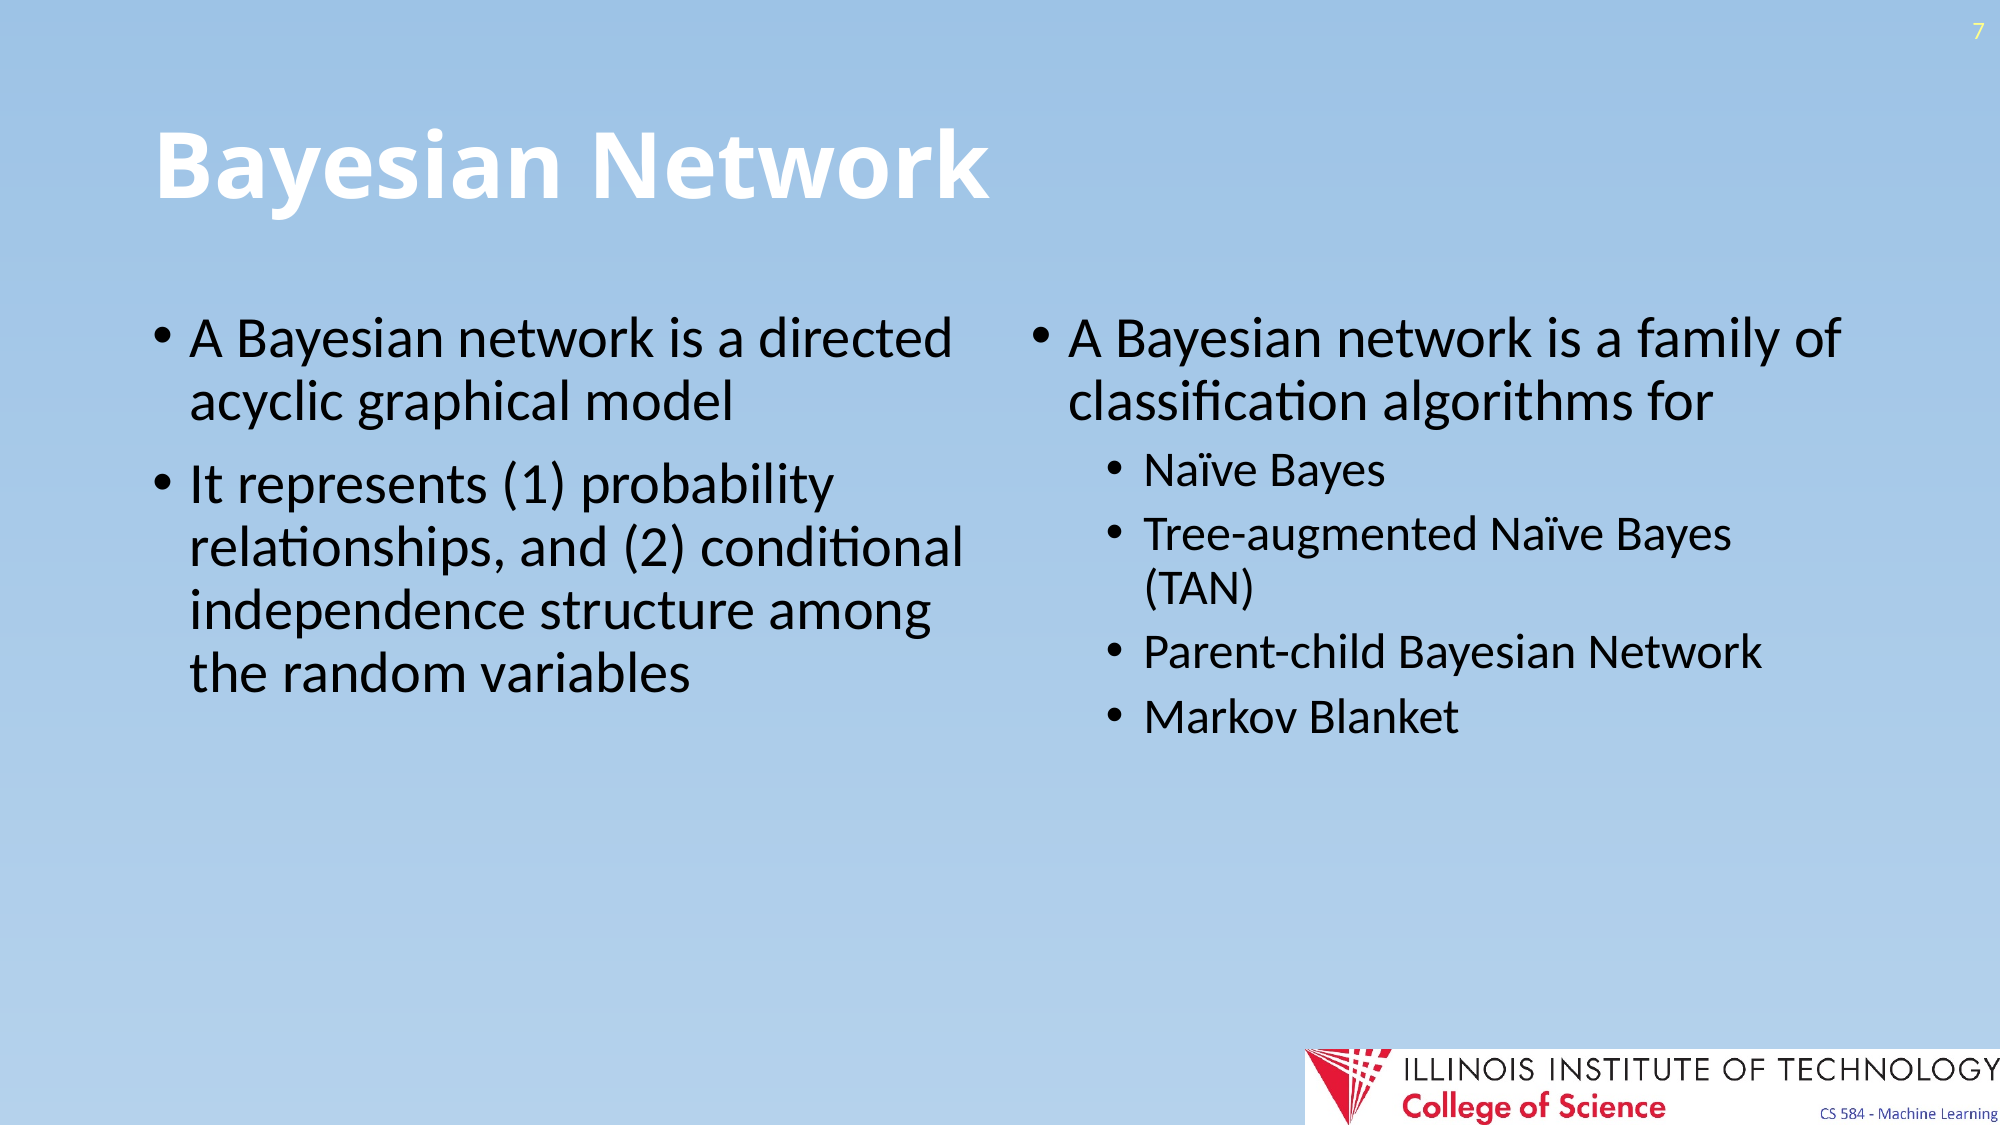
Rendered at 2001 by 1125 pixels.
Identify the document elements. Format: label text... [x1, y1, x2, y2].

slide_number 7 [1550, 0, 2000, 60]
picture [1305, 1049, 2000, 1125]
text_box A Bayesian network is a family of classification algorithms for Naïve Bayes Tree-augmented Naïve Bayes (TAN) Parent-child Bayesian Network Markov Blanket [1015, 299, 1863, 1014]
list A Bayesian network is a directed acyclic graphical model It represents (1) probability relationships, and (2) conditional independence structure among the random variables [137, 299, 985, 1014]
title Bayesian Network [137, 59, 1863, 278]
